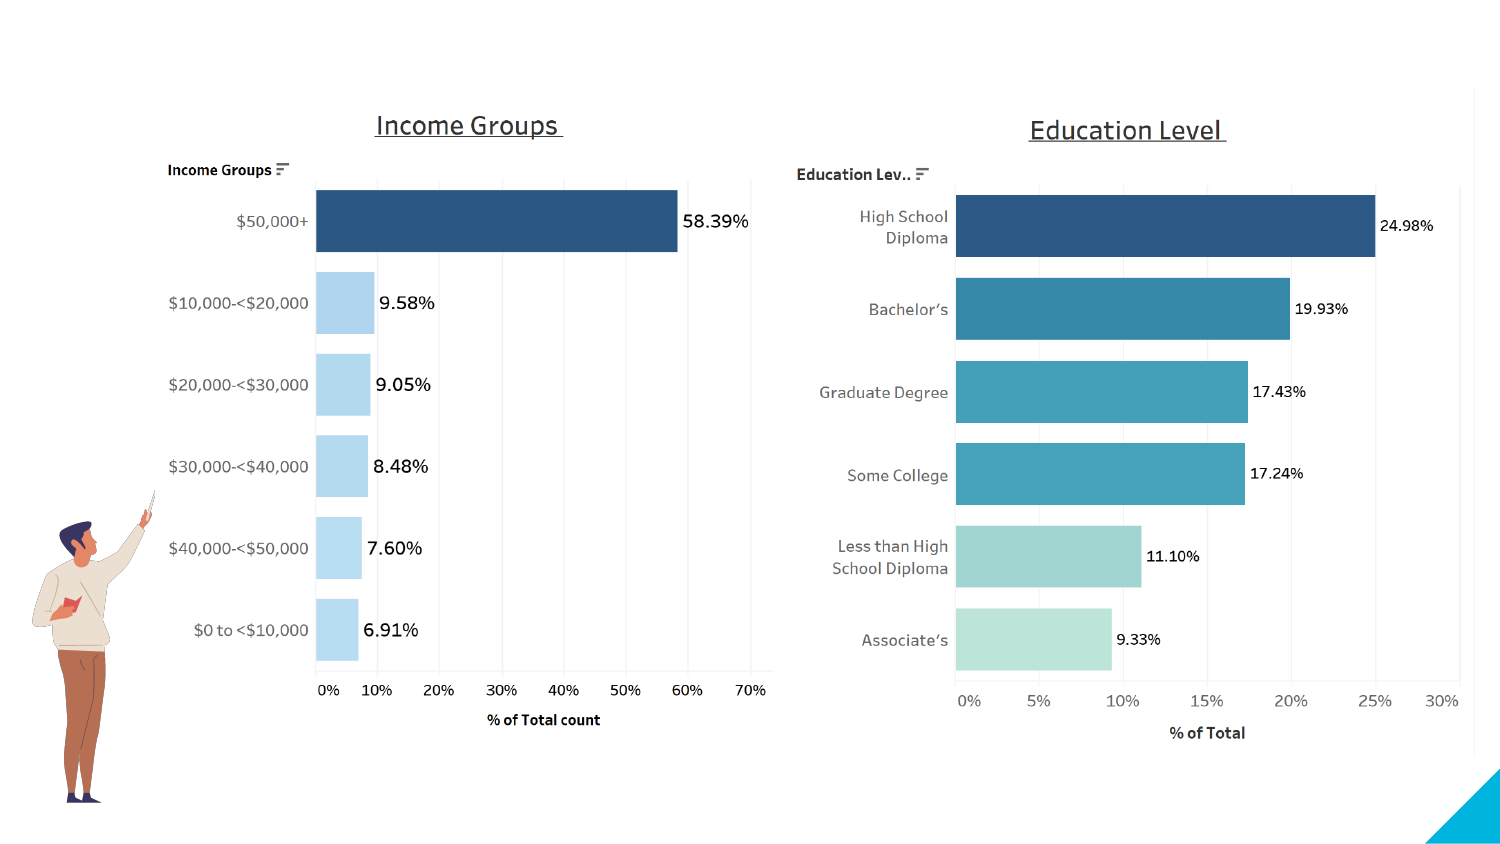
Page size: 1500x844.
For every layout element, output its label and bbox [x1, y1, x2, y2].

picture [32, 87, 1476, 804]
